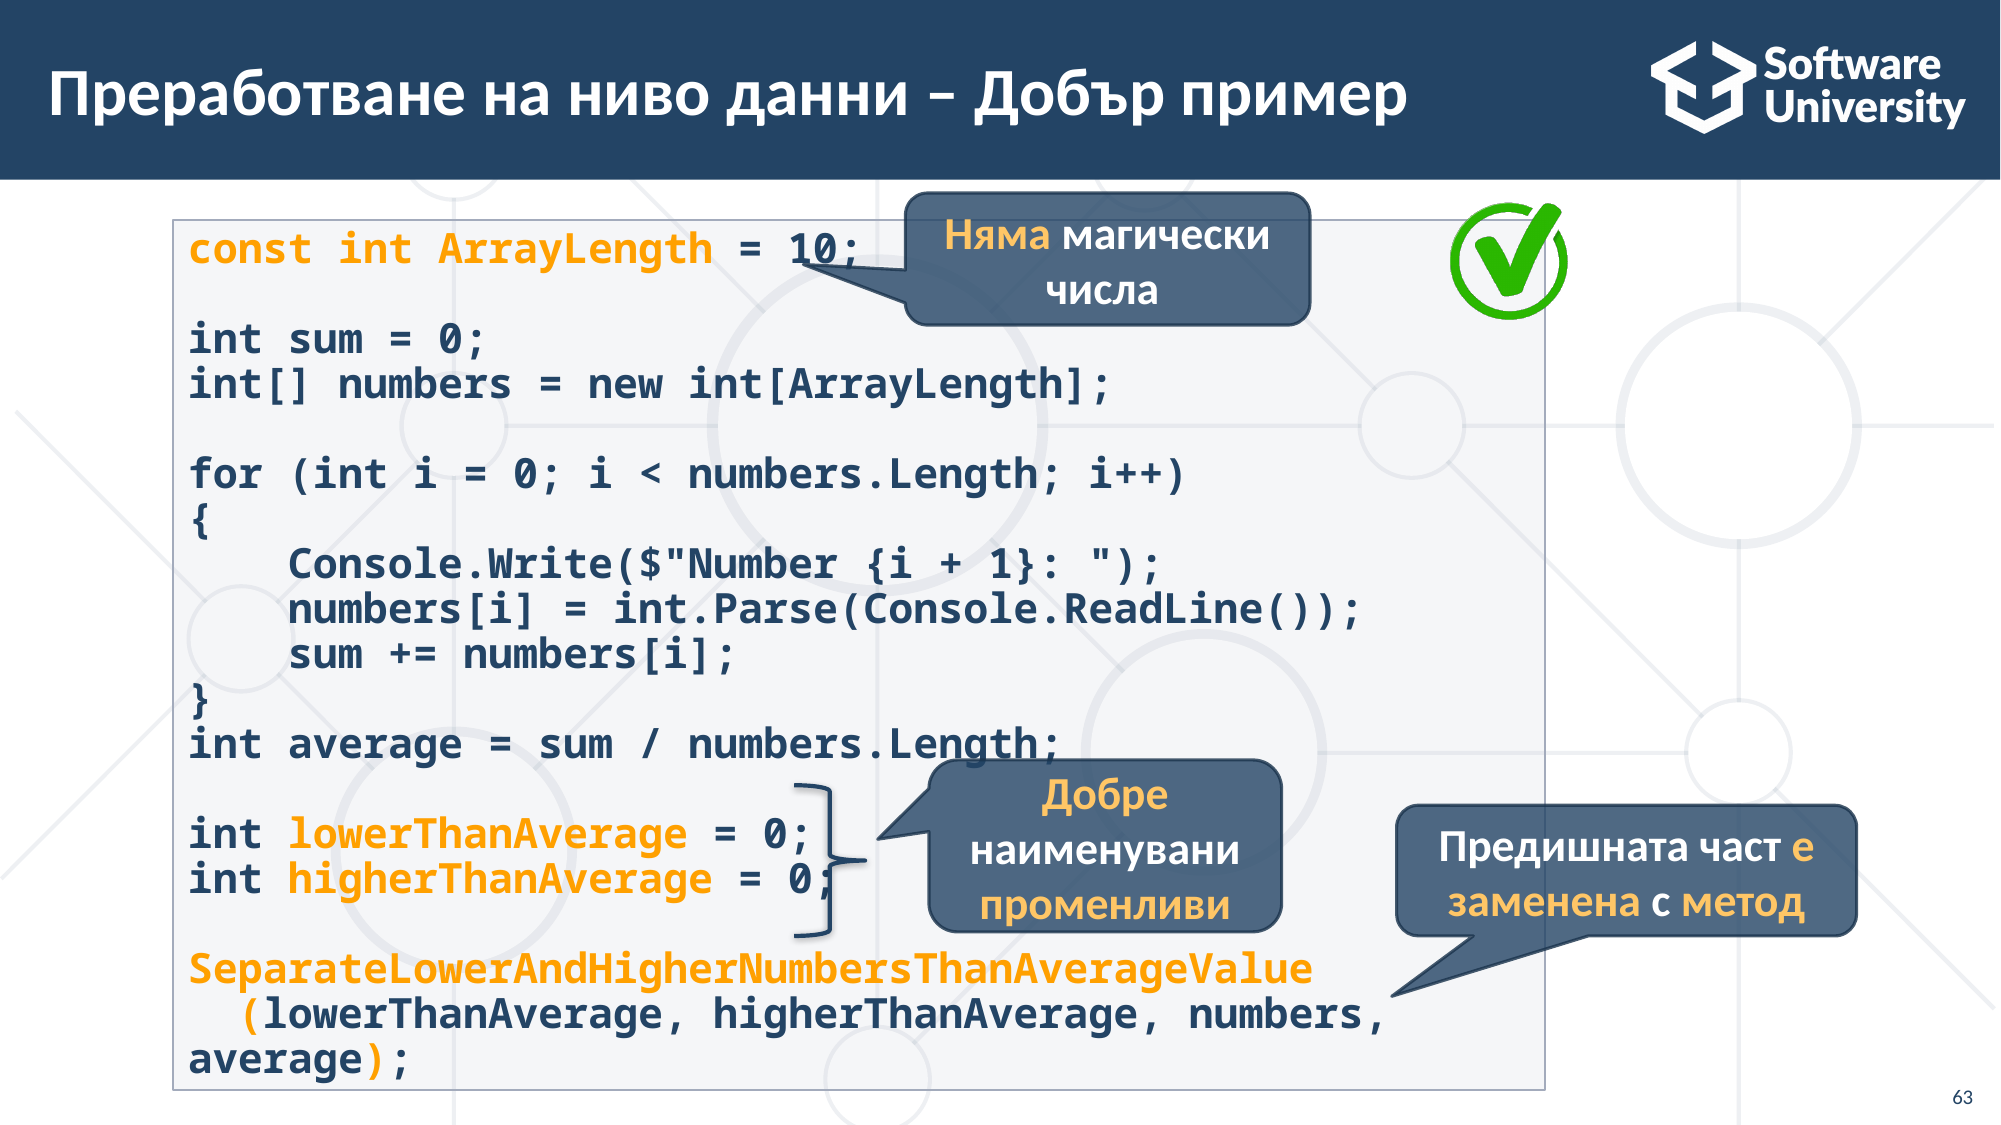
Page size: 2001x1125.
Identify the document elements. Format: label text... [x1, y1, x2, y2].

text_box Предишната част е заменена с метод [1389, 803, 1859, 999]
slide_number 63 [1927, 1067, 1989, 1117]
picture [1448, 194, 1583, 326]
text_box const int ArrayLength = 10; int sum = 0; int[] numbers = new int[ArrayLength]; for (int i = 0; i < numbers.Length; i++) { Console.Write($"Number {i + 1}: "); numbers[i] = int.Parse(Console.ReadLine()); sum += numbers[i]; } int average = sum / numbers.Length; int lowerThanAverage = 0; int higherThanAverage = 0; SeparateLowerAndHigherNumbersThanAverageValue (lowerThanAverage, higherThanAverage, numbers, average); [173, 219, 1546, 1090]
text_box Няма магически числа [801, 190, 1313, 328]
title Преработване на ниво данни – Добър пример [31, 16, 1625, 162]
picture [1651, 41, 1966, 134]
text_box Добре наименувани променливи [875, 757, 1284, 934]
text_box [794, 783, 868, 939]
